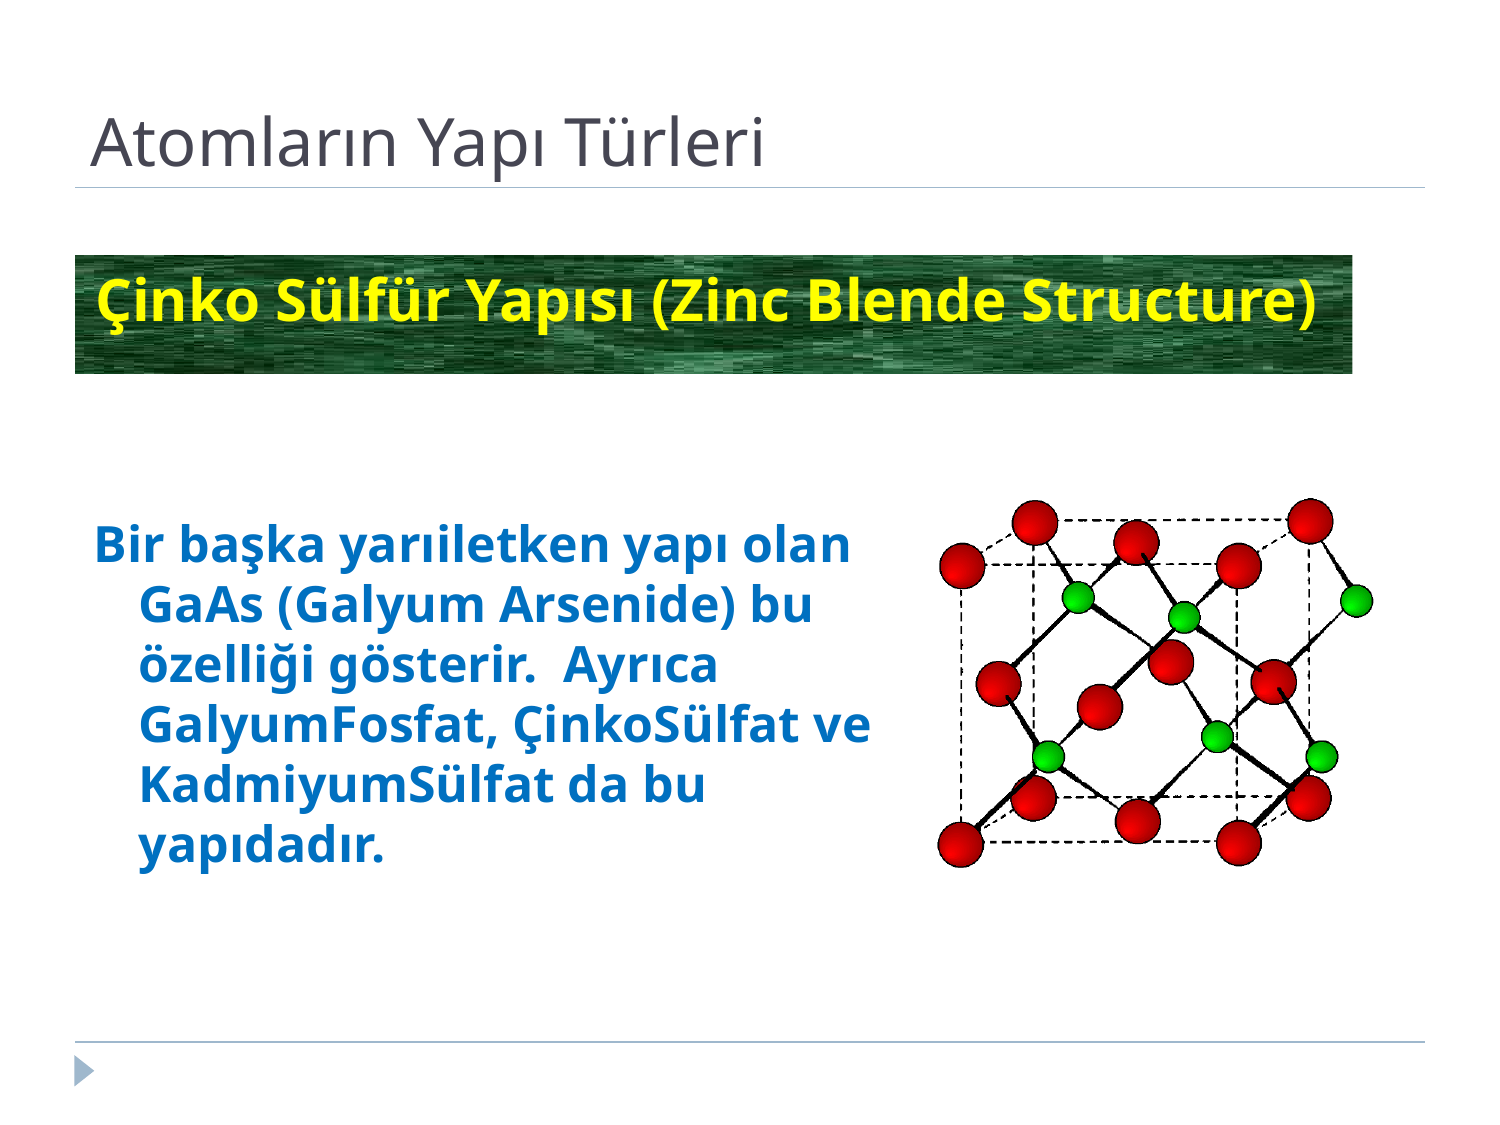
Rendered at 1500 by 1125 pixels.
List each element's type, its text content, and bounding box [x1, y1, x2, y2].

text_box Bir başka yarıiletken yapı olan GaAs (Galyum Arsenide) bu özelliği gösterir. Ayrıca GalyumFosfat, ÇinkoSülfat ve KadmiyumSülfat da bu yapıdadır. [78, 432, 931, 835]
title Atomların Yapı Türleri [75, 24, 1425, 188]
picture [926, 491, 1378, 871]
list Çinko Sülfür Yapısı (Zinc Blende Structure) [75, 255, 1353, 374]
